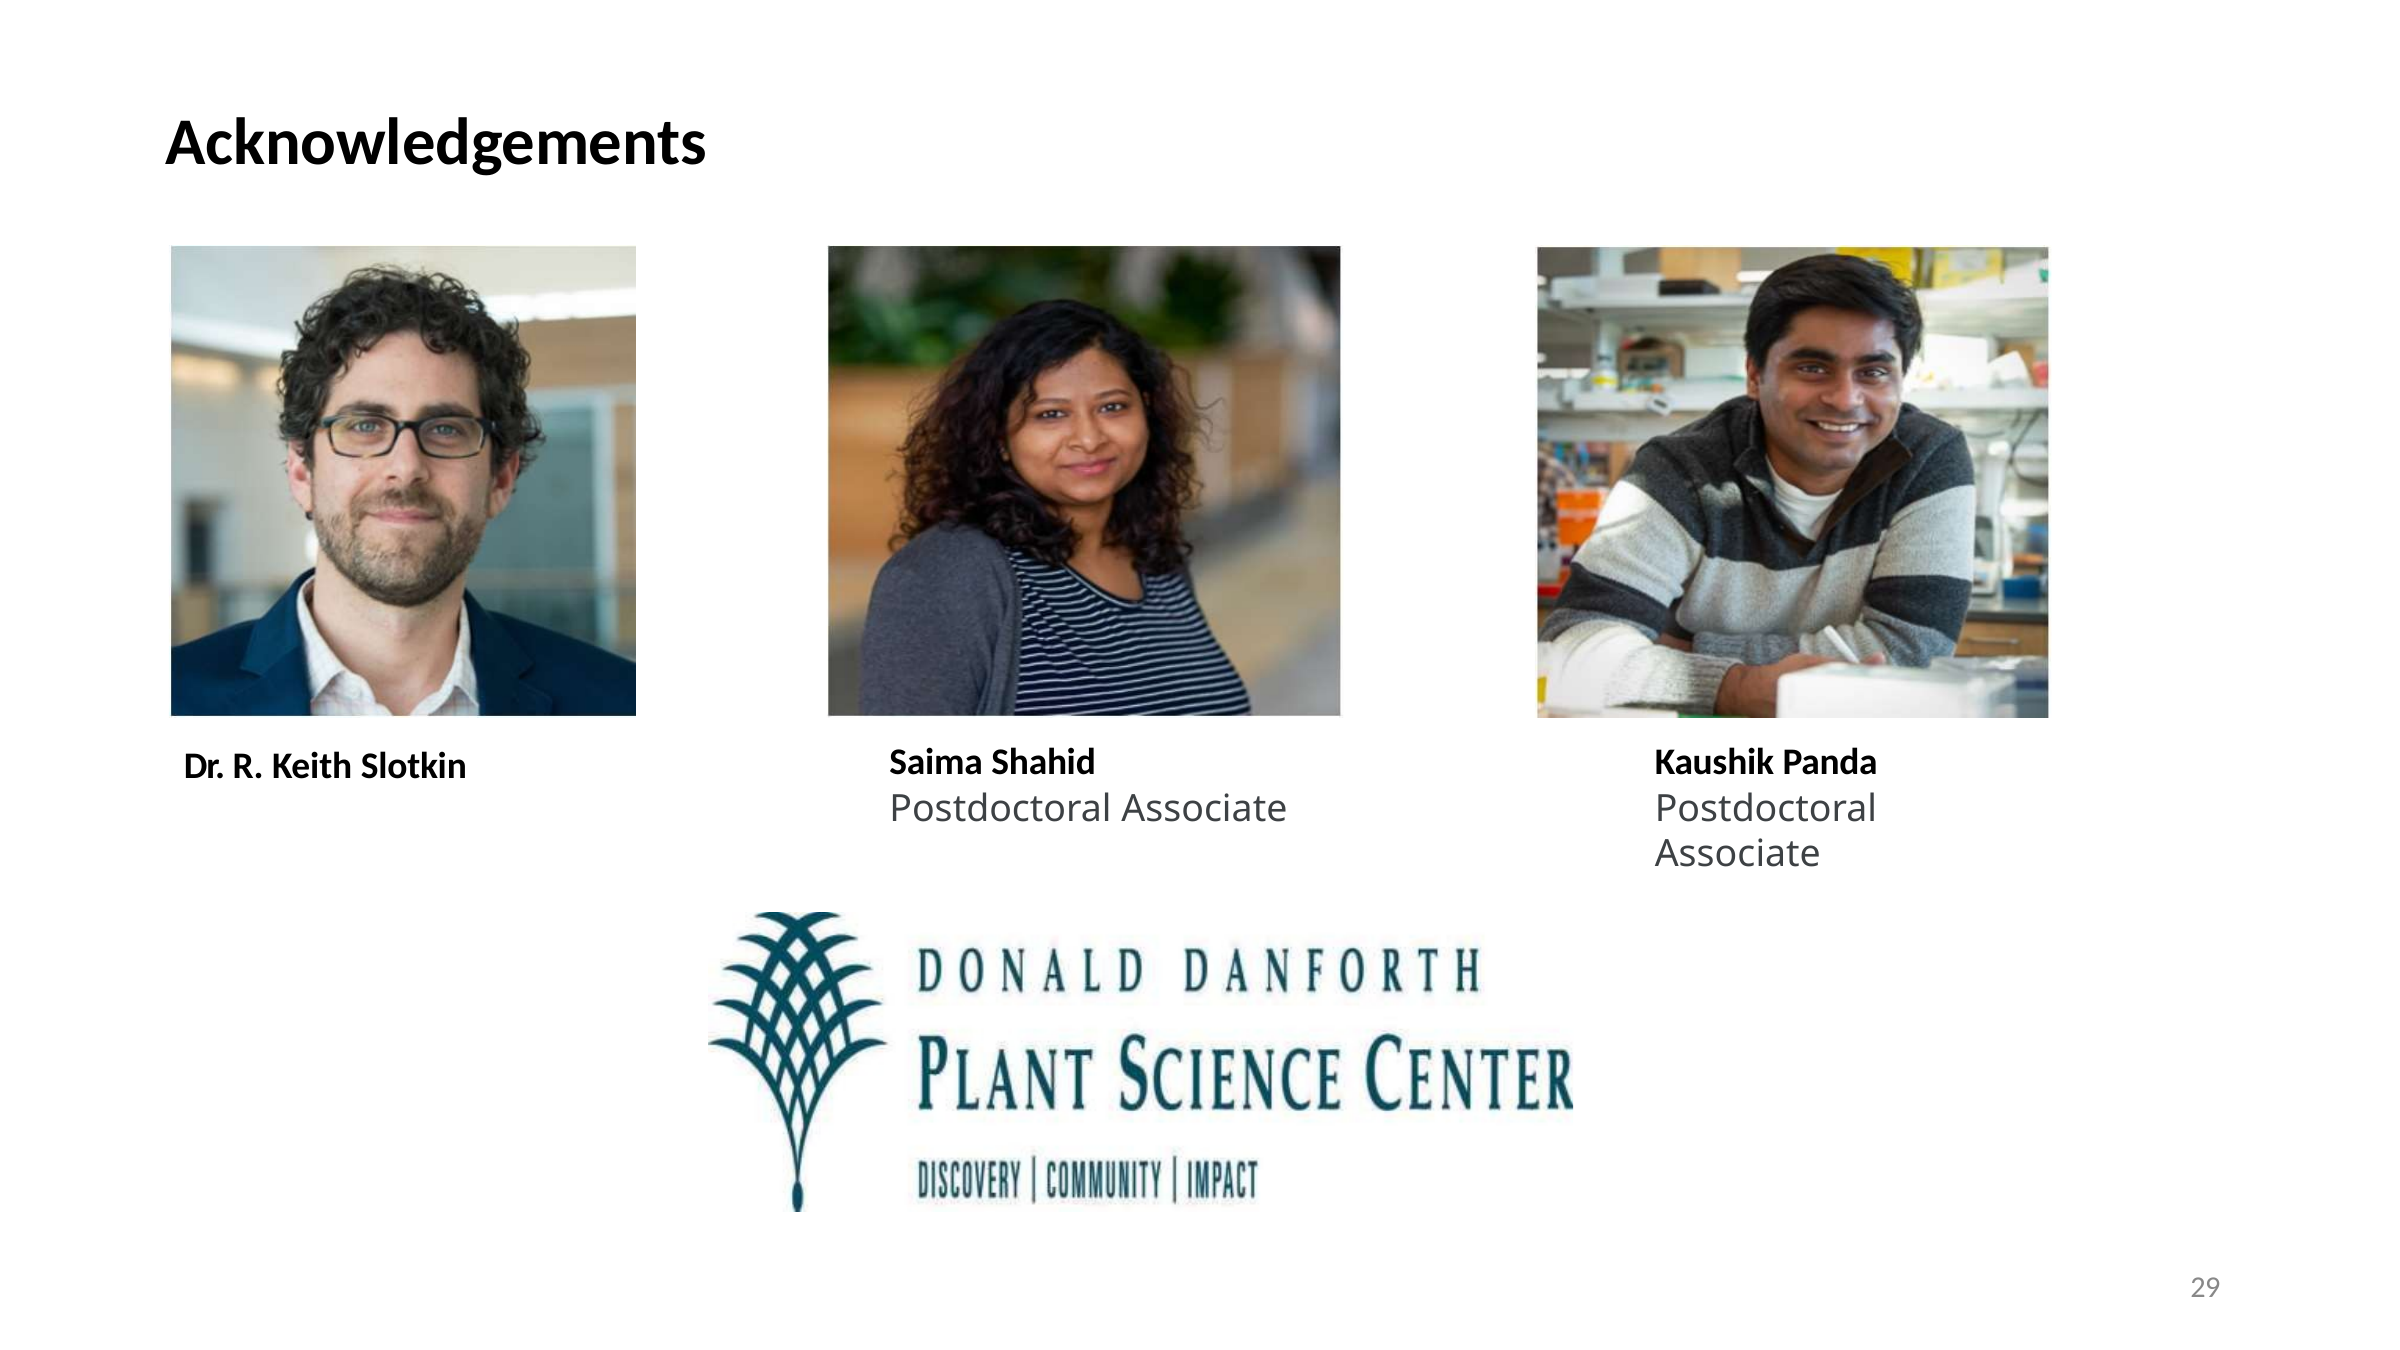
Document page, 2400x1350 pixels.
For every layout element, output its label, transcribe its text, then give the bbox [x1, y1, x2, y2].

text_box [168, 245, 636, 718]
text_box [1534, 245, 2052, 718]
text_box Kaushik Panda Postdoctoral Associate [1652, 735, 2007, 922]
title Acknowledgements [163, 22, 712, 251]
text_box [708, 912, 1574, 1212]
text_box 29 [2188, 1265, 2223, 1304]
text_box [826, 245, 1344, 718]
text_box Saima Shahid Postdoctoral Associate [887, 735, 1330, 830]
text_box Dr. R. Keith Slotkin [181, 739, 551, 881]
